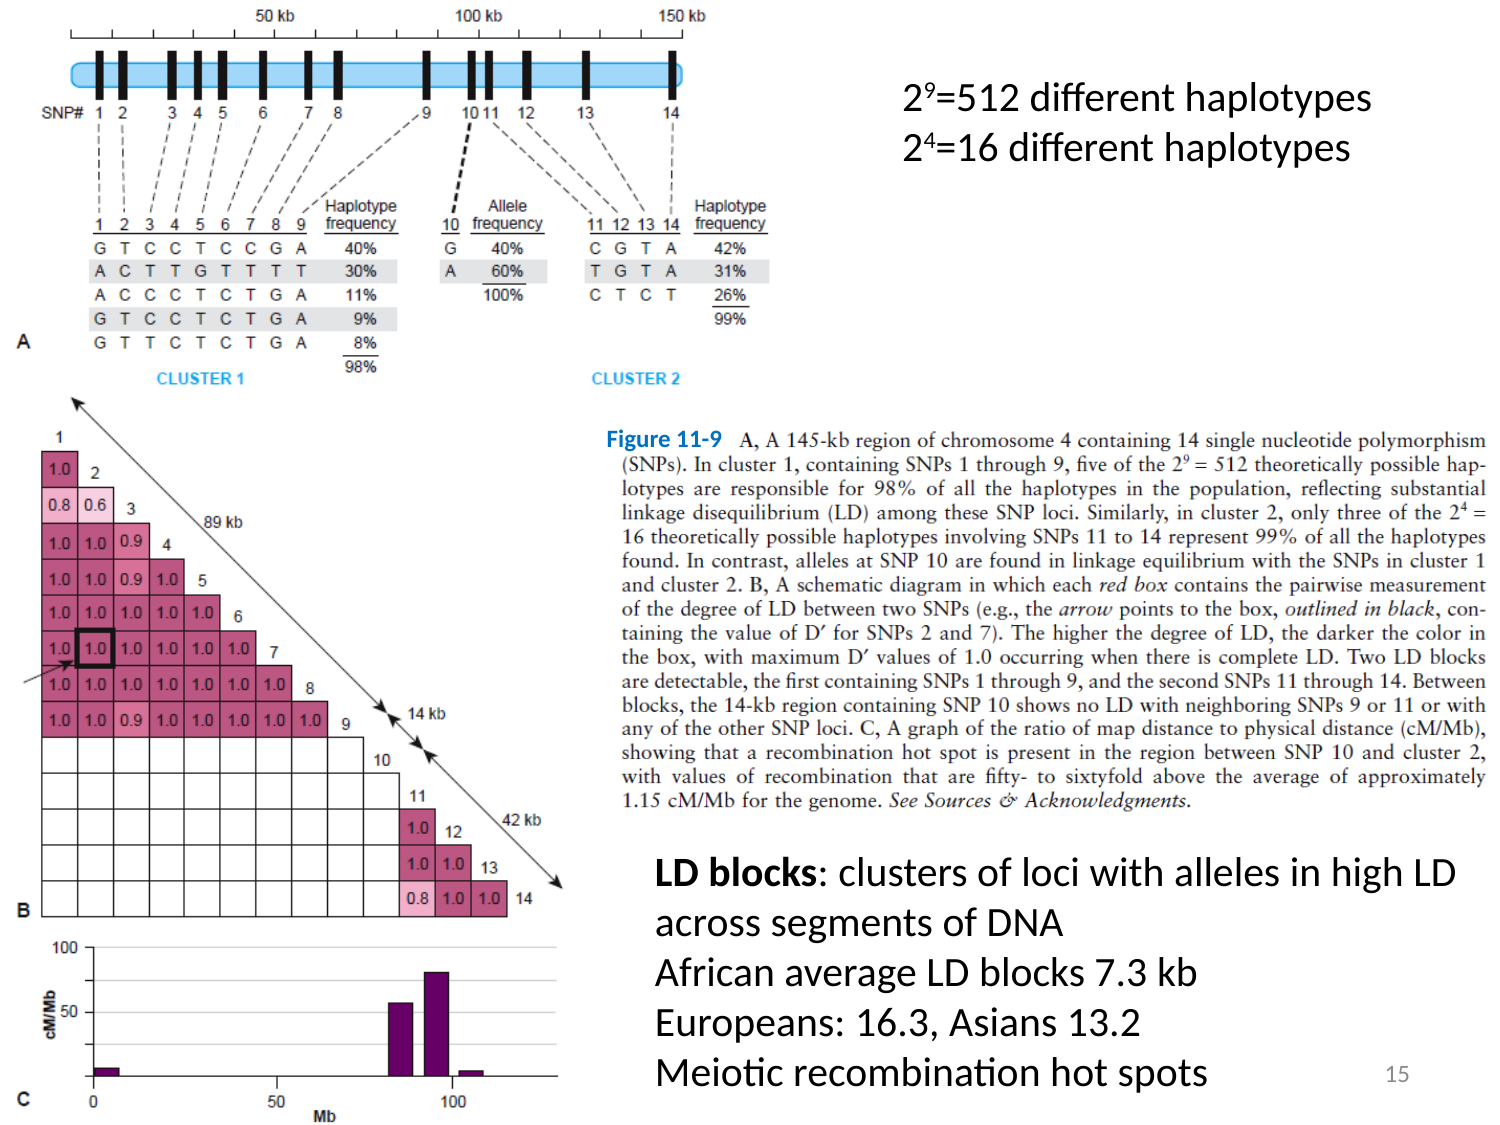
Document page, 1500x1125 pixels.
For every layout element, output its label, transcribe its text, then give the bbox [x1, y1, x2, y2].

picture [2, 0, 1500, 1125]
text_box LD blocks: clusters of loci with alleles in high LD across segments of DNA African average LD blocks 7.3 kb Europeans: 16.3, Asians 13.2 Meiotic recombination hot spots [783, 837, 1488, 1103]
text_box 29=512 different haplotypes 24=16 different haplotypes [887, 62, 1475, 178]
